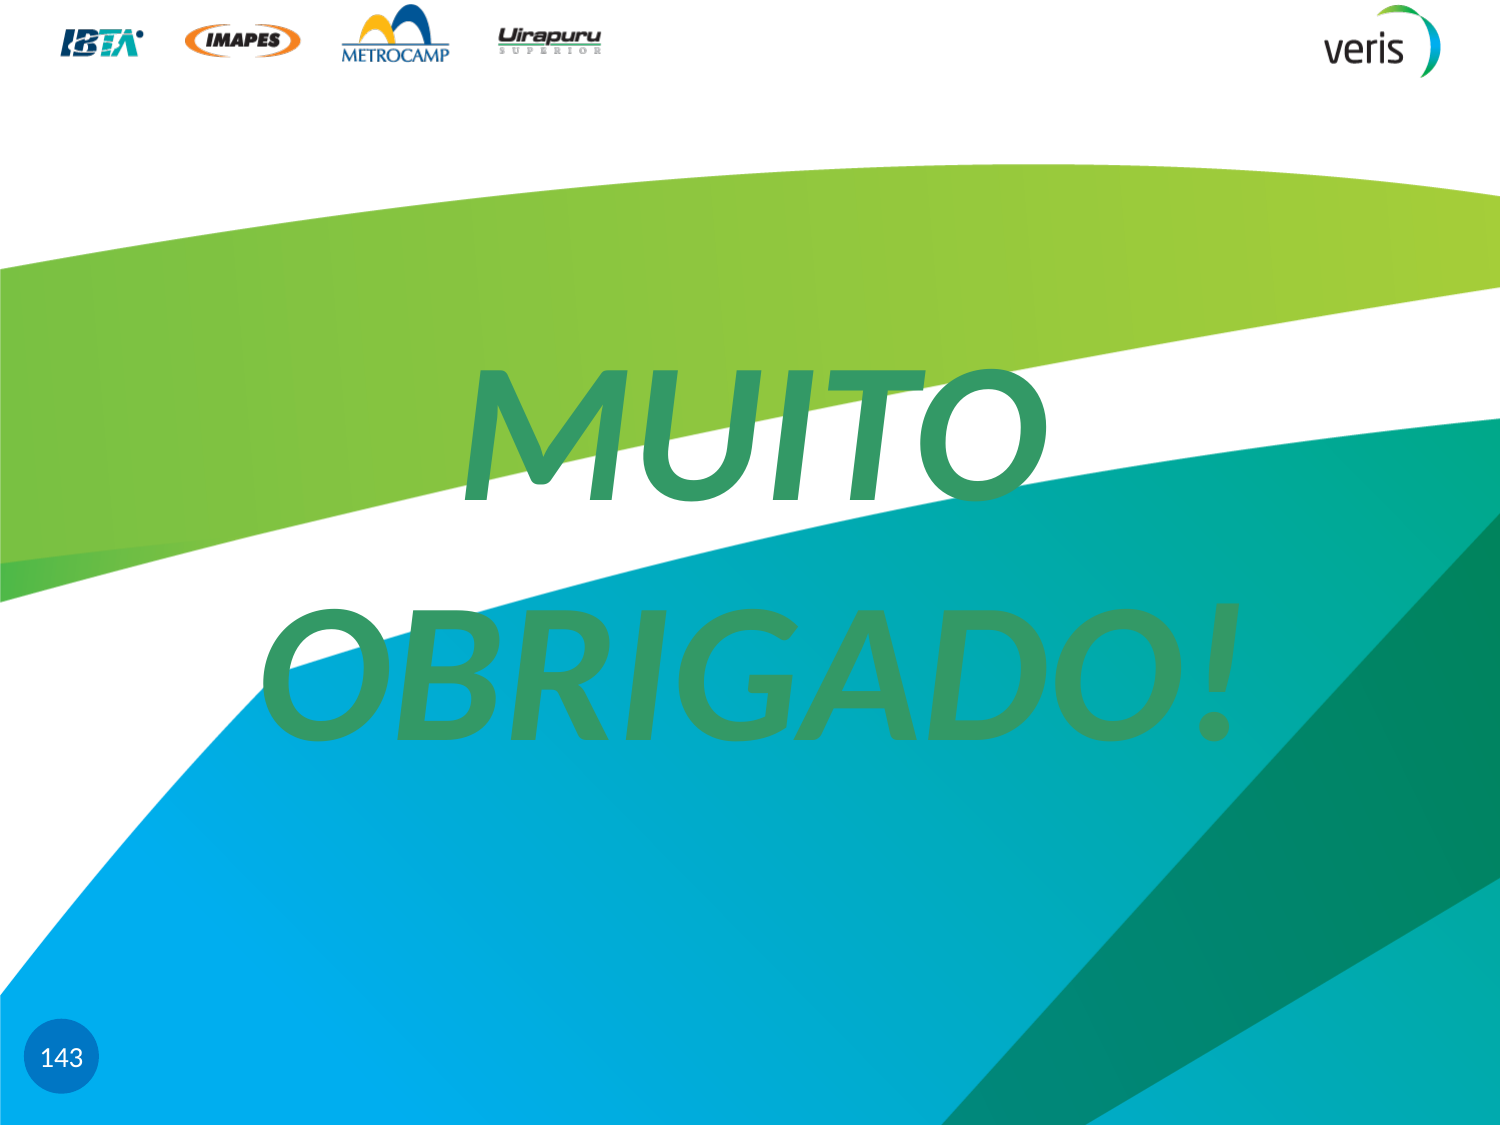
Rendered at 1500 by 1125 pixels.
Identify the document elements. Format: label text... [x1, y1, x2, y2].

title MUITO OBRIGADO! [3, 462, 1500, 625]
picture [0, 0, 1500, 1125]
slide_number 143 [23, 1018, 99, 1094]
